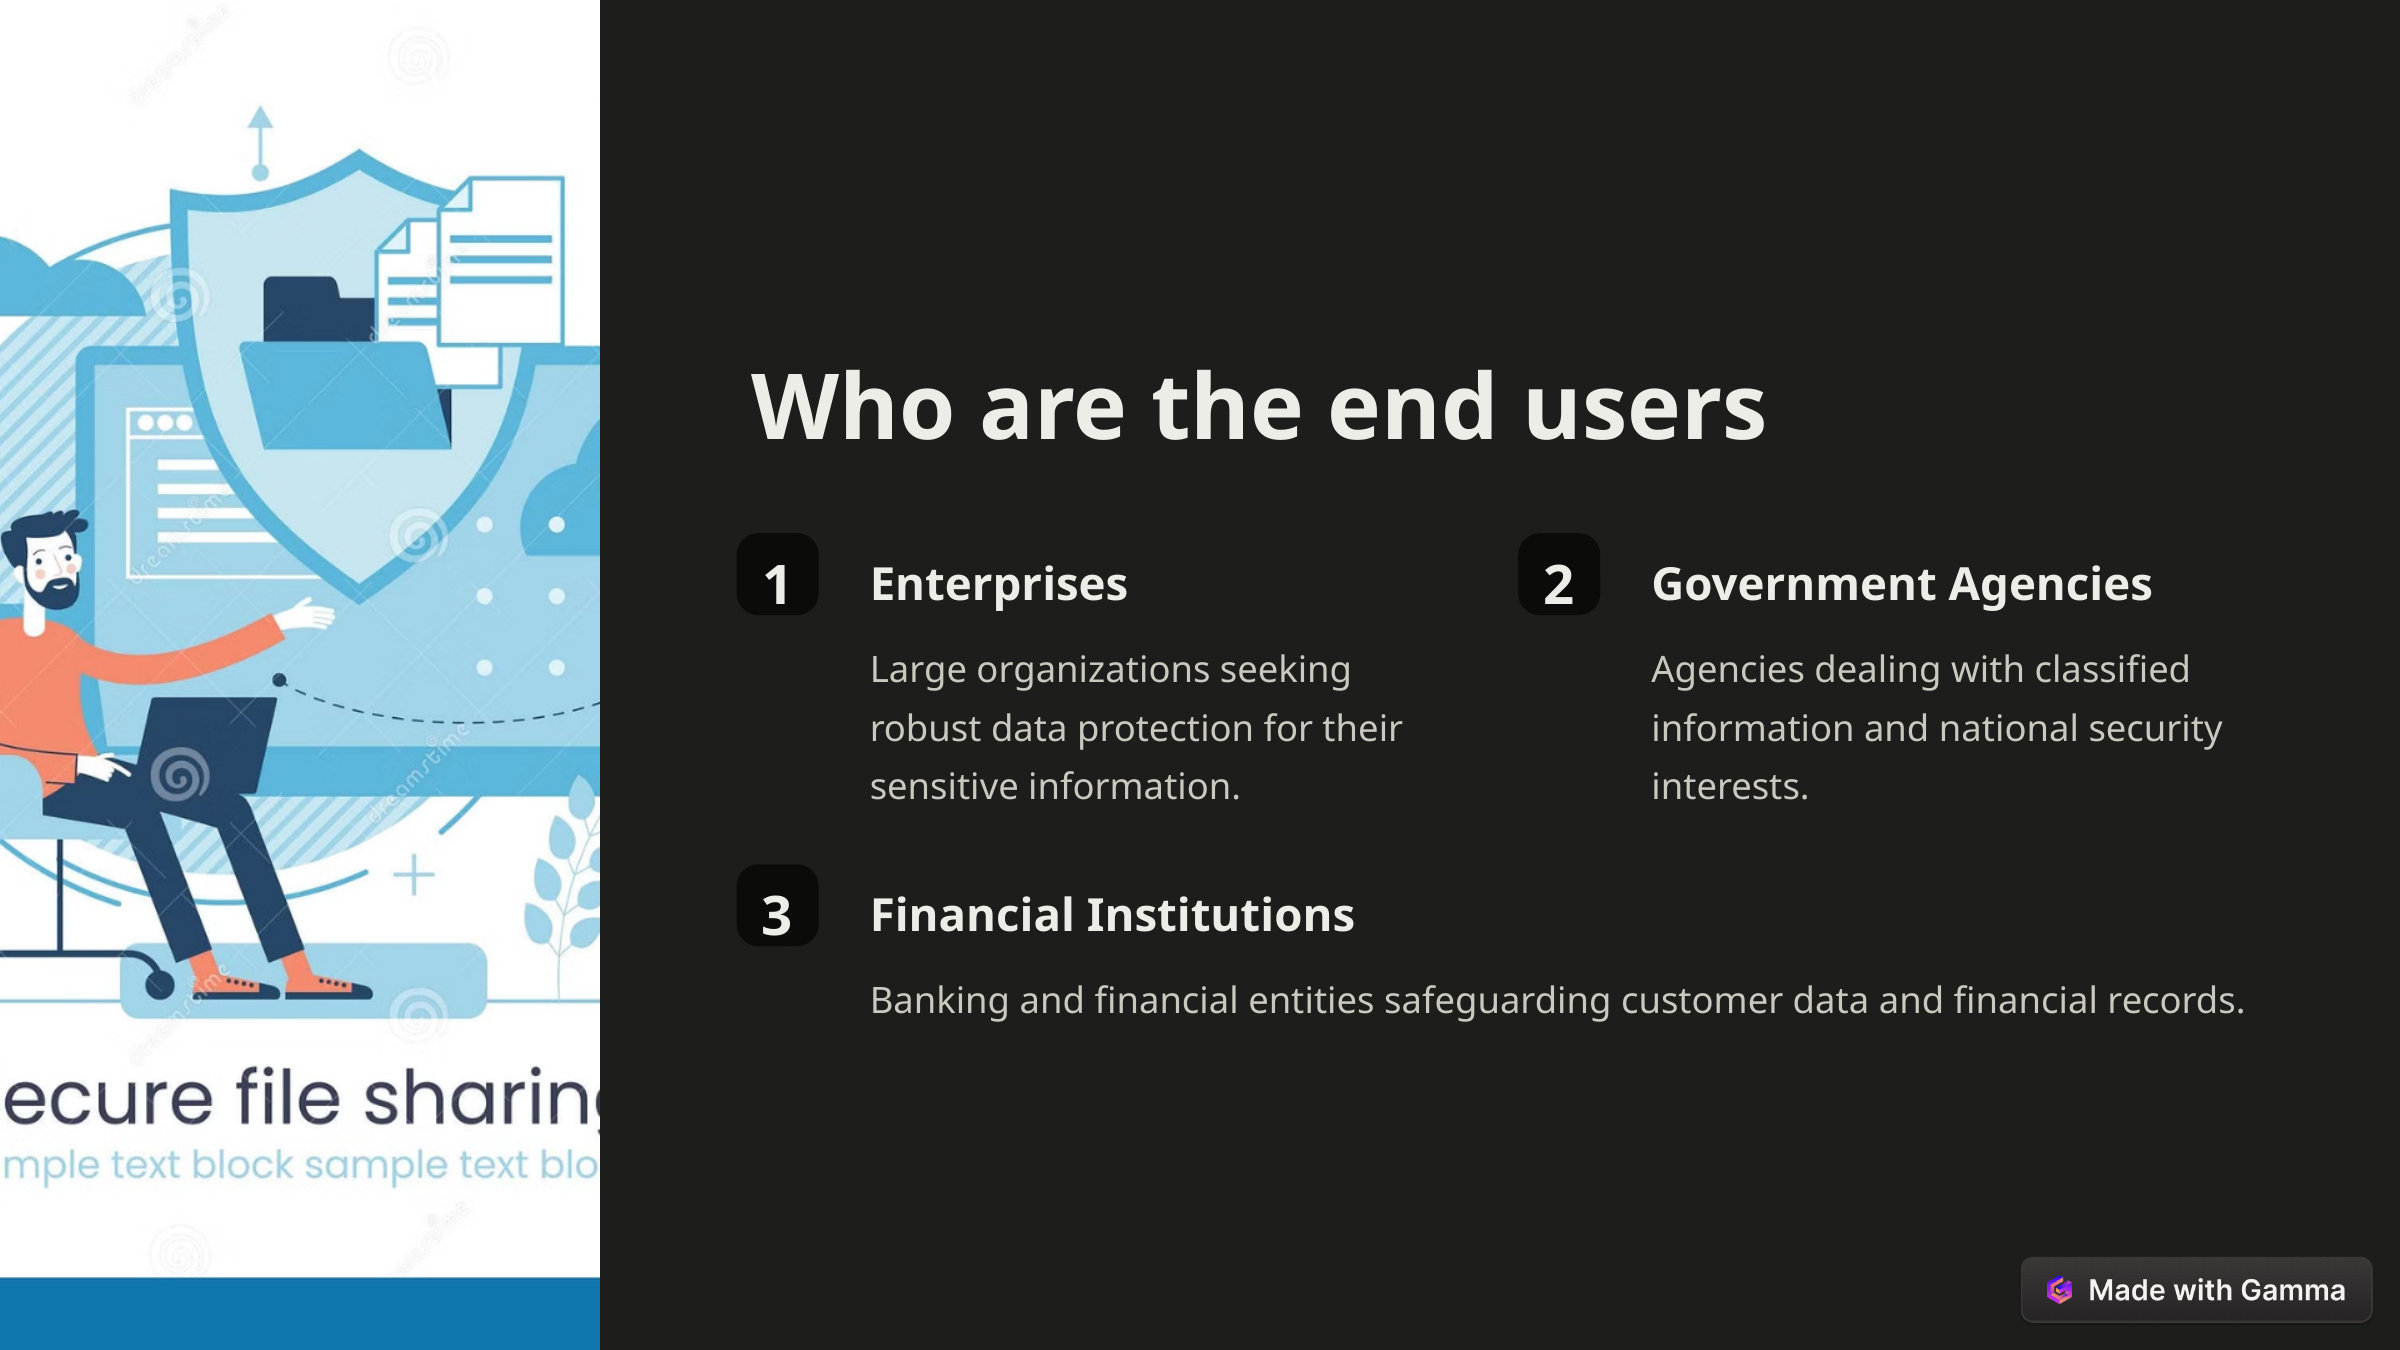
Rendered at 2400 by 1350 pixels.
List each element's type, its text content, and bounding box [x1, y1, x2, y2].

text_box Financial Institutions [855, 876, 1346, 934]
picture [0, 0, 600, 1350]
text_box [736, 864, 819, 947]
text_box Large organizations seeking robust data protection for their sensitive information. [855, 624, 1482, 800]
text_box 1 [765, 539, 791, 609]
picture [2008, 1244, 2385, 1335]
text_box 3 [759, 871, 796, 940]
text_box Banking and financial entities safeguarding customer data and financial records. [855, 955, 2264, 1014]
text_box [1518, 533, 1601, 616]
text_box Who are the end users [736, 336, 1763, 450]
text_box [600, 0, 2400, 1350]
text_box Government Agencies [1636, 545, 2154, 603]
text_box Agencies dealing with classified information and national security interests. [1636, 624, 2264, 800]
text_box 2 [1540, 539, 1578, 609]
text_box [736, 533, 819, 616]
text_box Enterprises [855, 545, 1311, 603]
